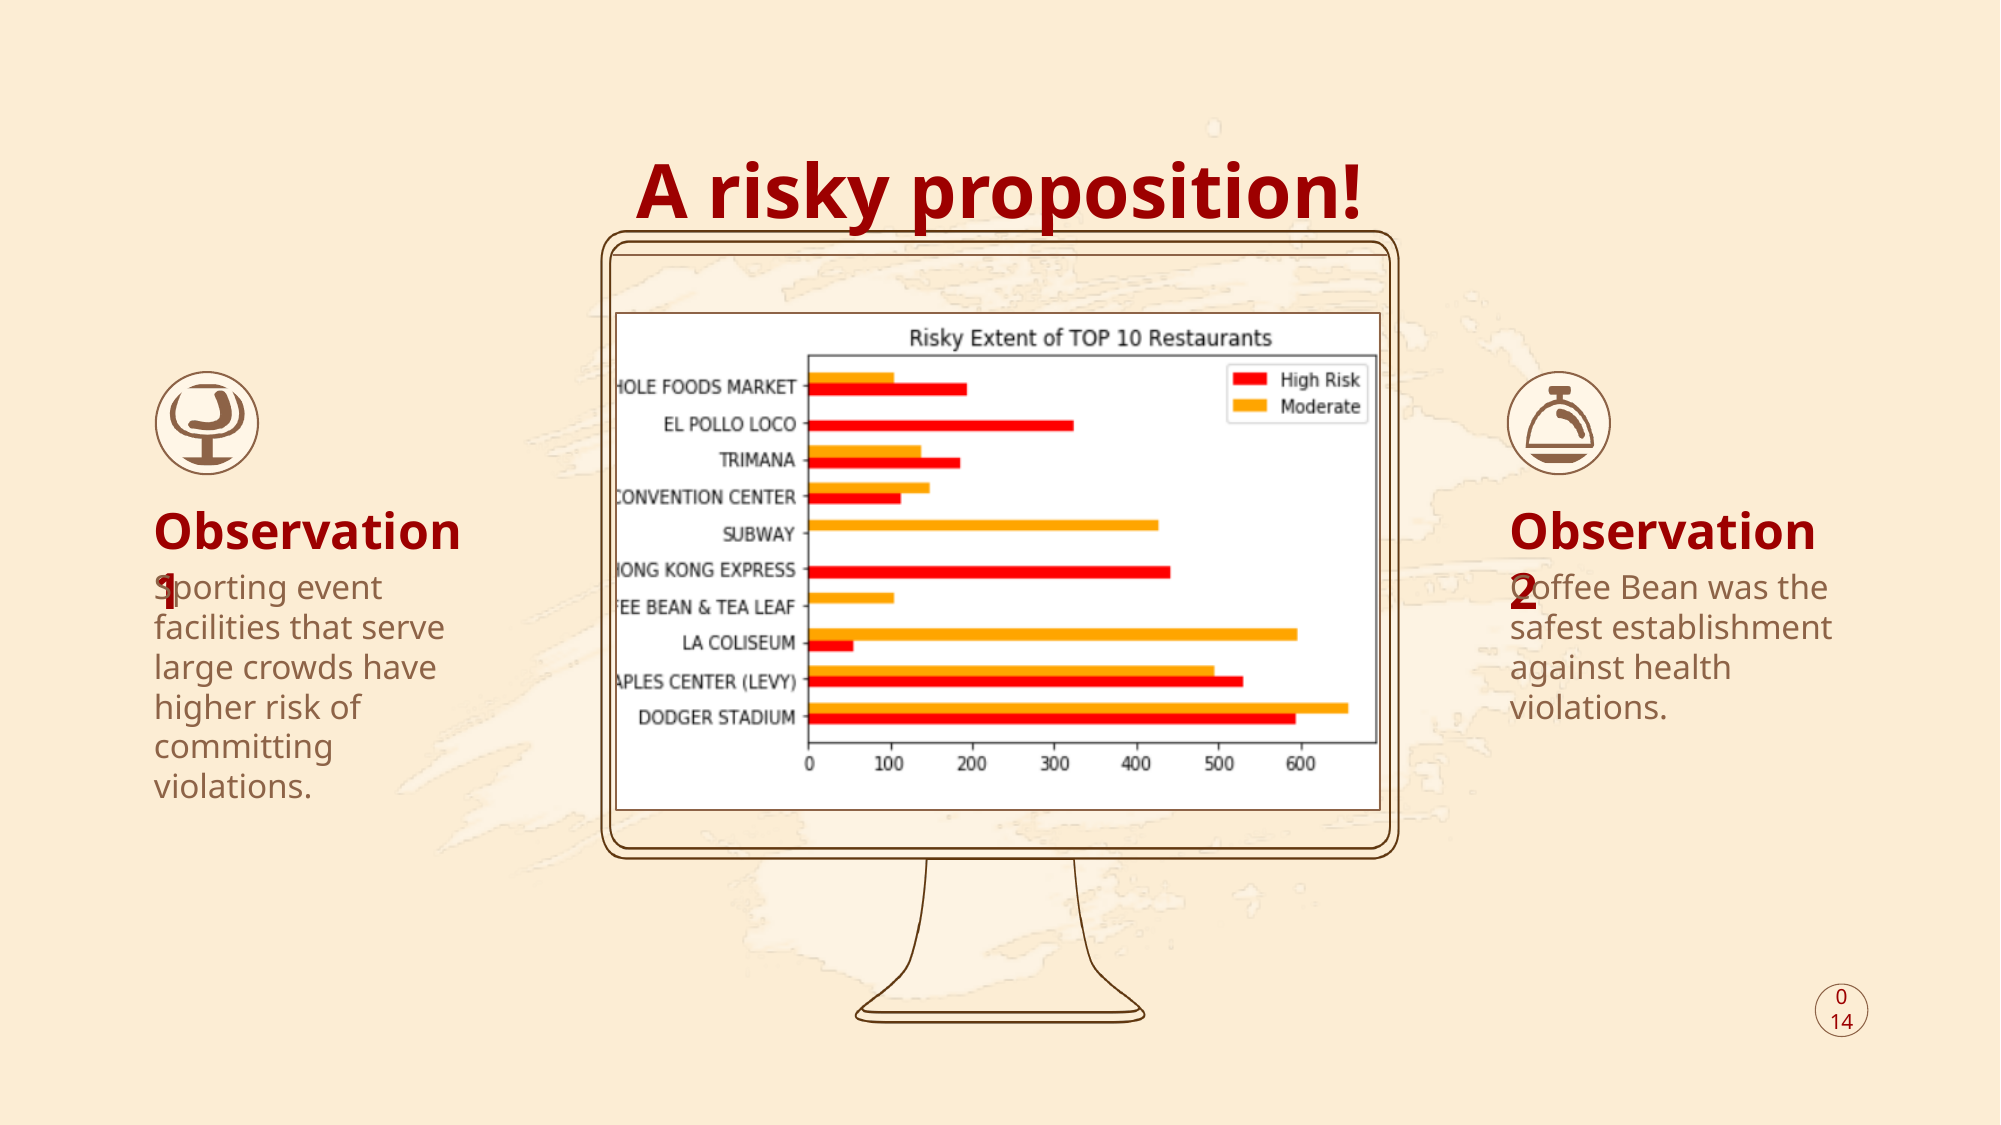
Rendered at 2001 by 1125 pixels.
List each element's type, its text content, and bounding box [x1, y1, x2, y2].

title A risky proposition! [137, 101, 1863, 243]
picture [1517, 382, 1601, 466]
list Observation 1 [138, 491, 503, 548]
list Coffee Bean was the safest establishment against health violations. [1494, 558, 1872, 834]
picture [594, 243, 1406, 1033]
picture [166, 383, 249, 466]
list Observation 2 [1494, 491, 1872, 548]
list Sporting event facilities that serve large crowds have higher risk of committing violations. [138, 558, 503, 834]
slide_number 014 [1811, 980, 1872, 1041]
